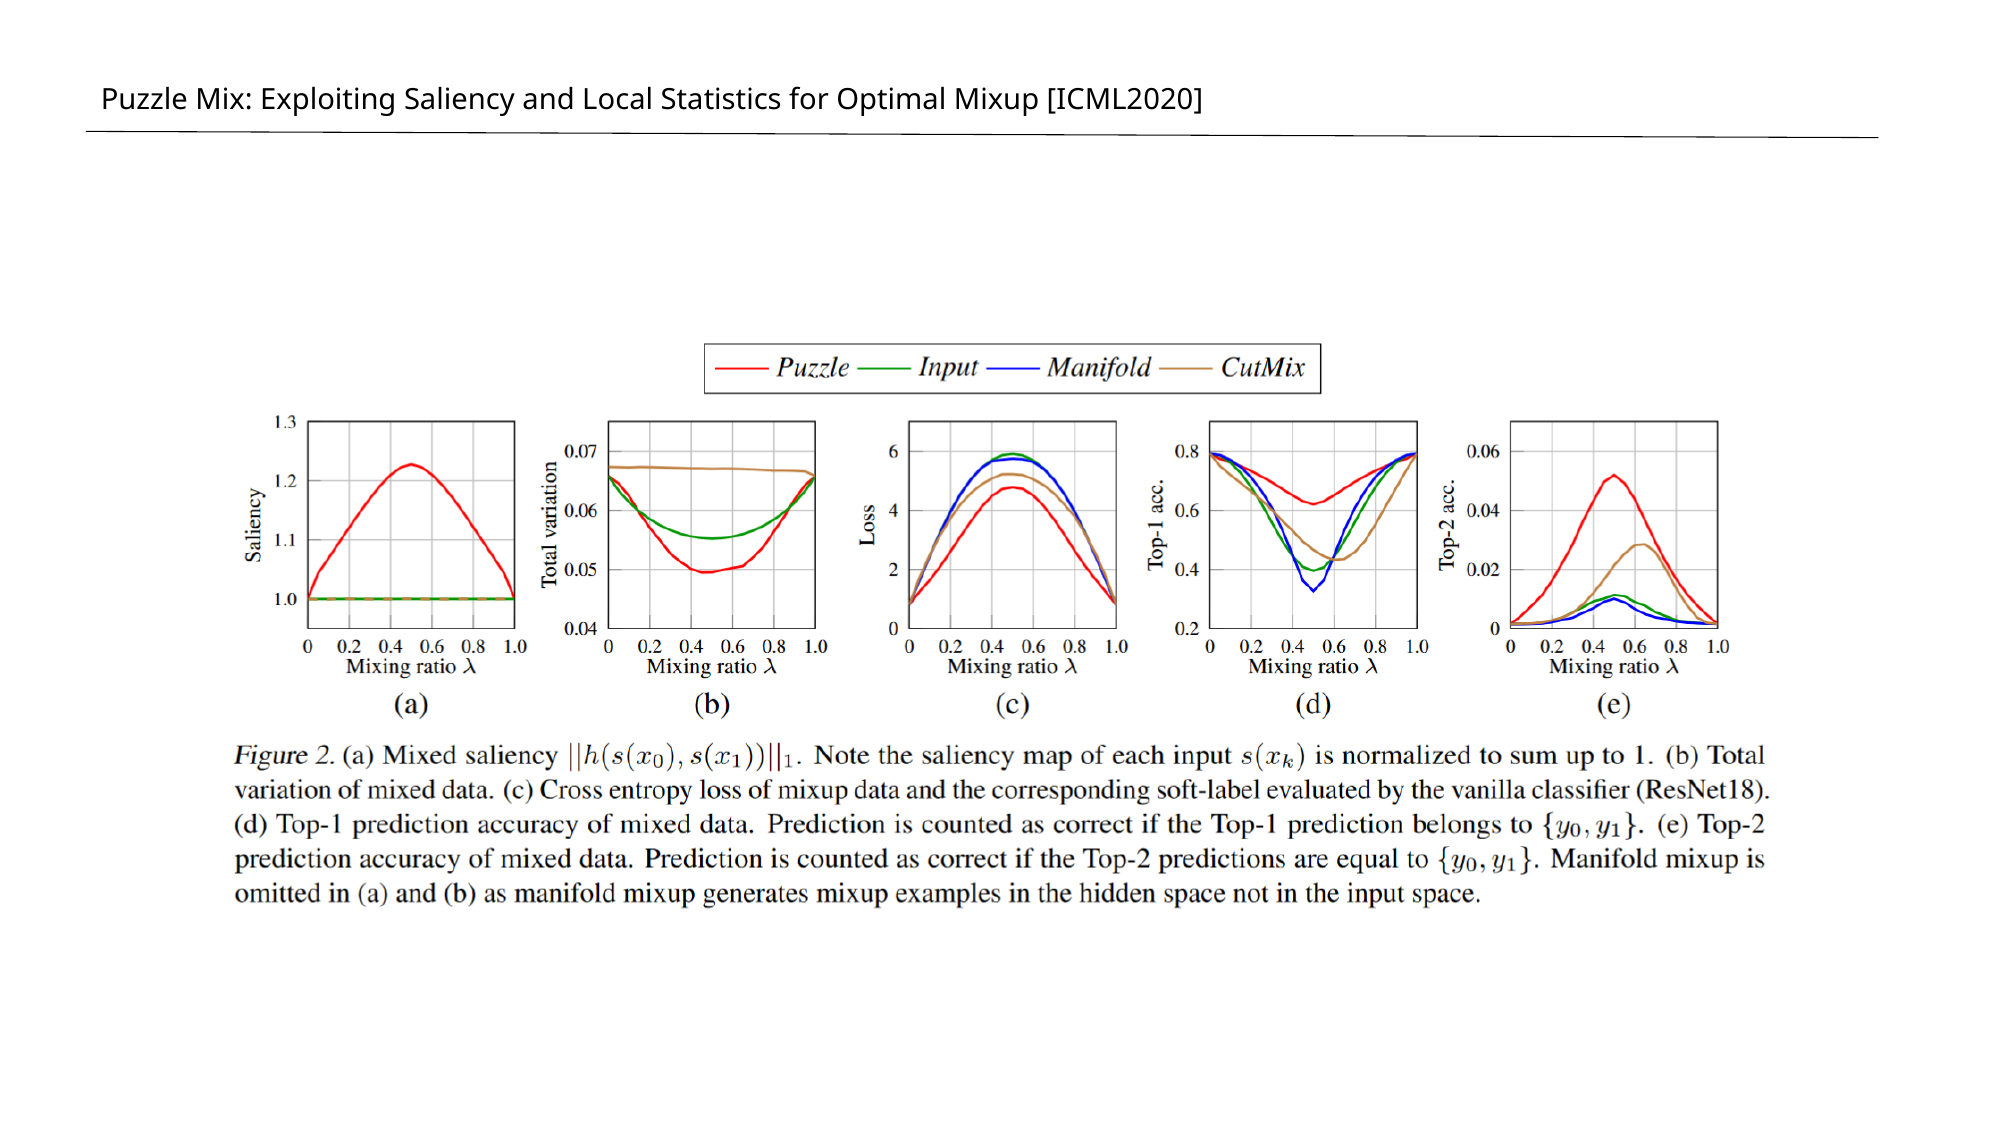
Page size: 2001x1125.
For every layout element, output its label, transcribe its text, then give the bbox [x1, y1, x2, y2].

picture [218, 327, 1796, 922]
text_box Puzzle Mix: Exploiting Saliency and Local Statistics for Optimal Mixup [ICML2020] [85, 72, 1505, 123]
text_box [85, 131, 1879, 138]
